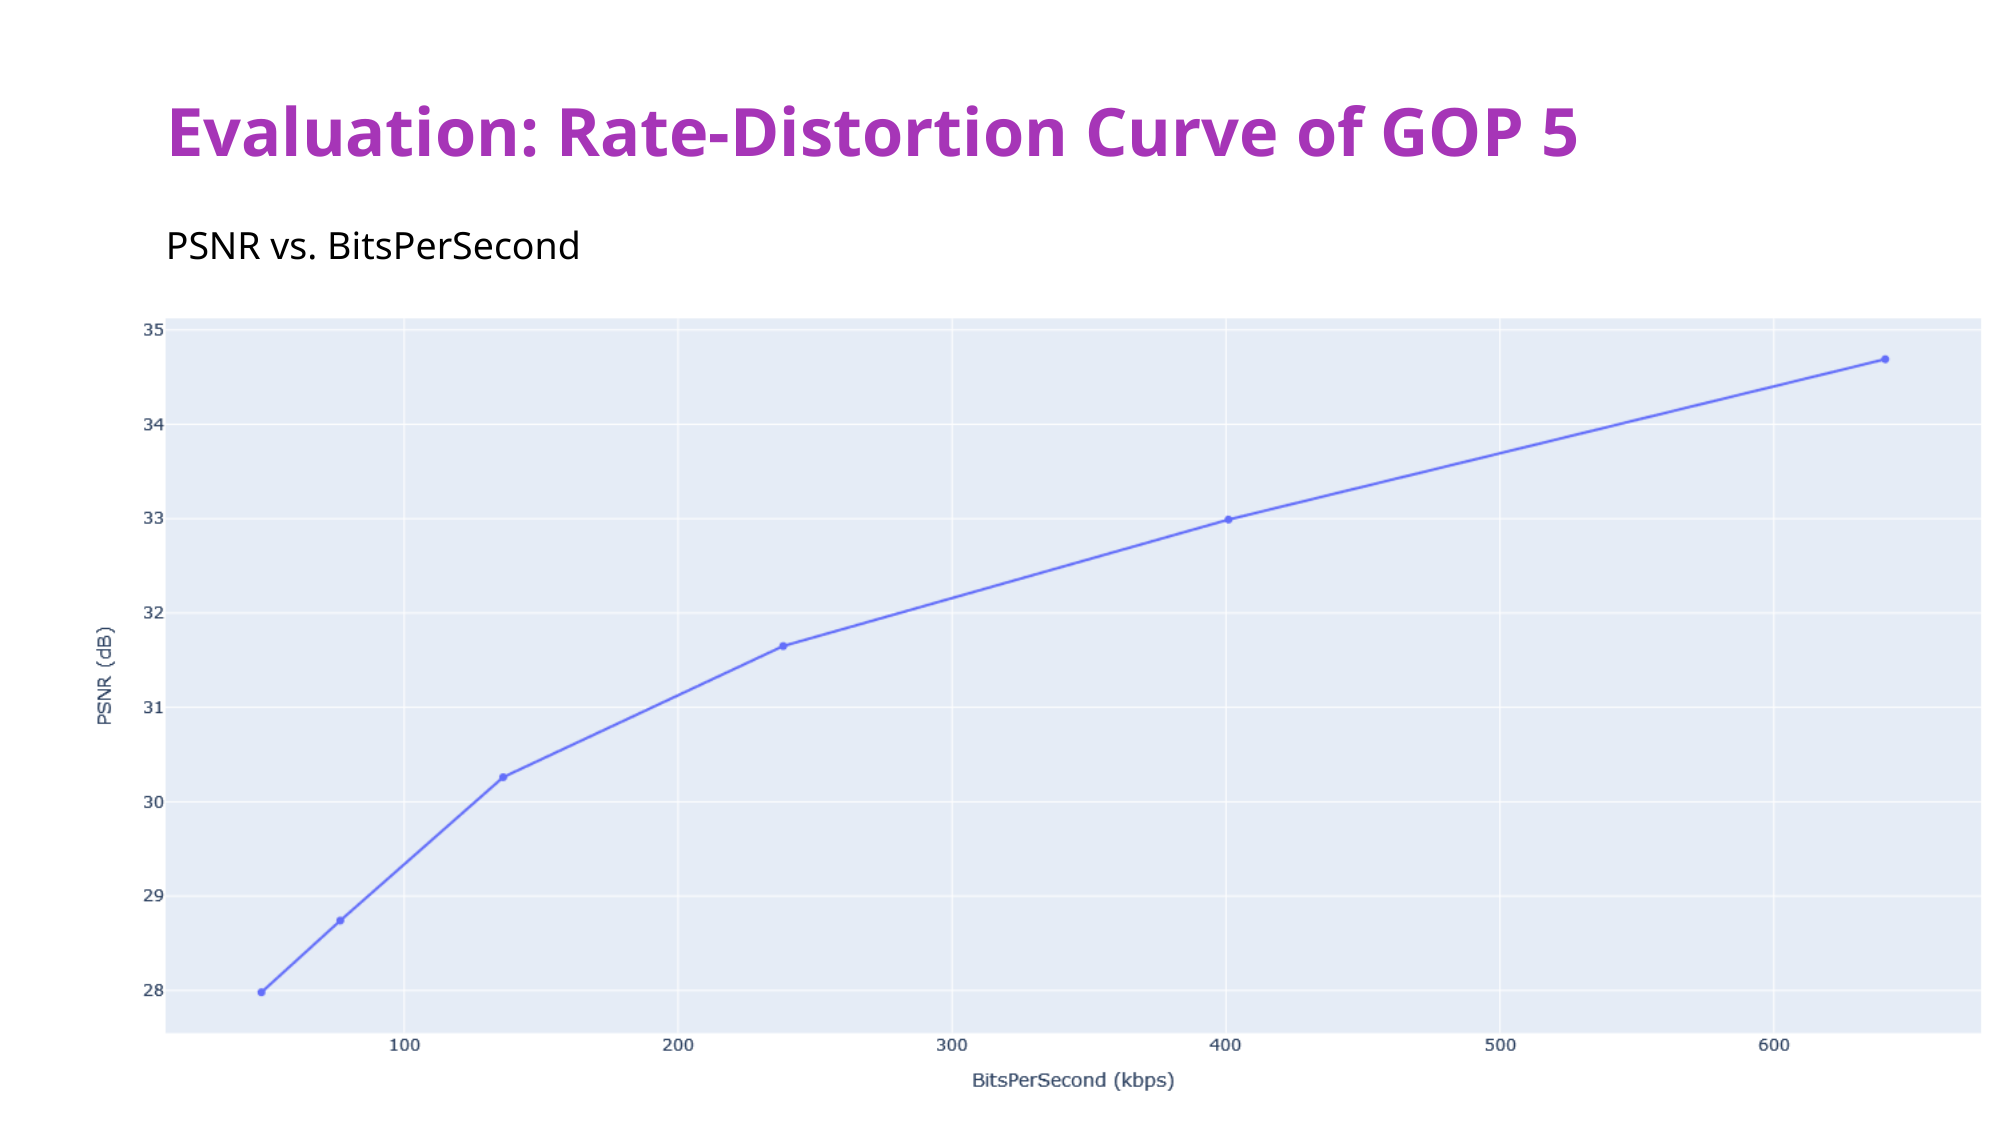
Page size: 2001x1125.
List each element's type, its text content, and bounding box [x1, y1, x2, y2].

title Evaluation: Rate-Distortion Curve of GOP 5 [151, 21, 1609, 178]
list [59, 311, 1989, 1096]
text_box PSNR vs. BitsPerSecond [151, 214, 655, 275]
